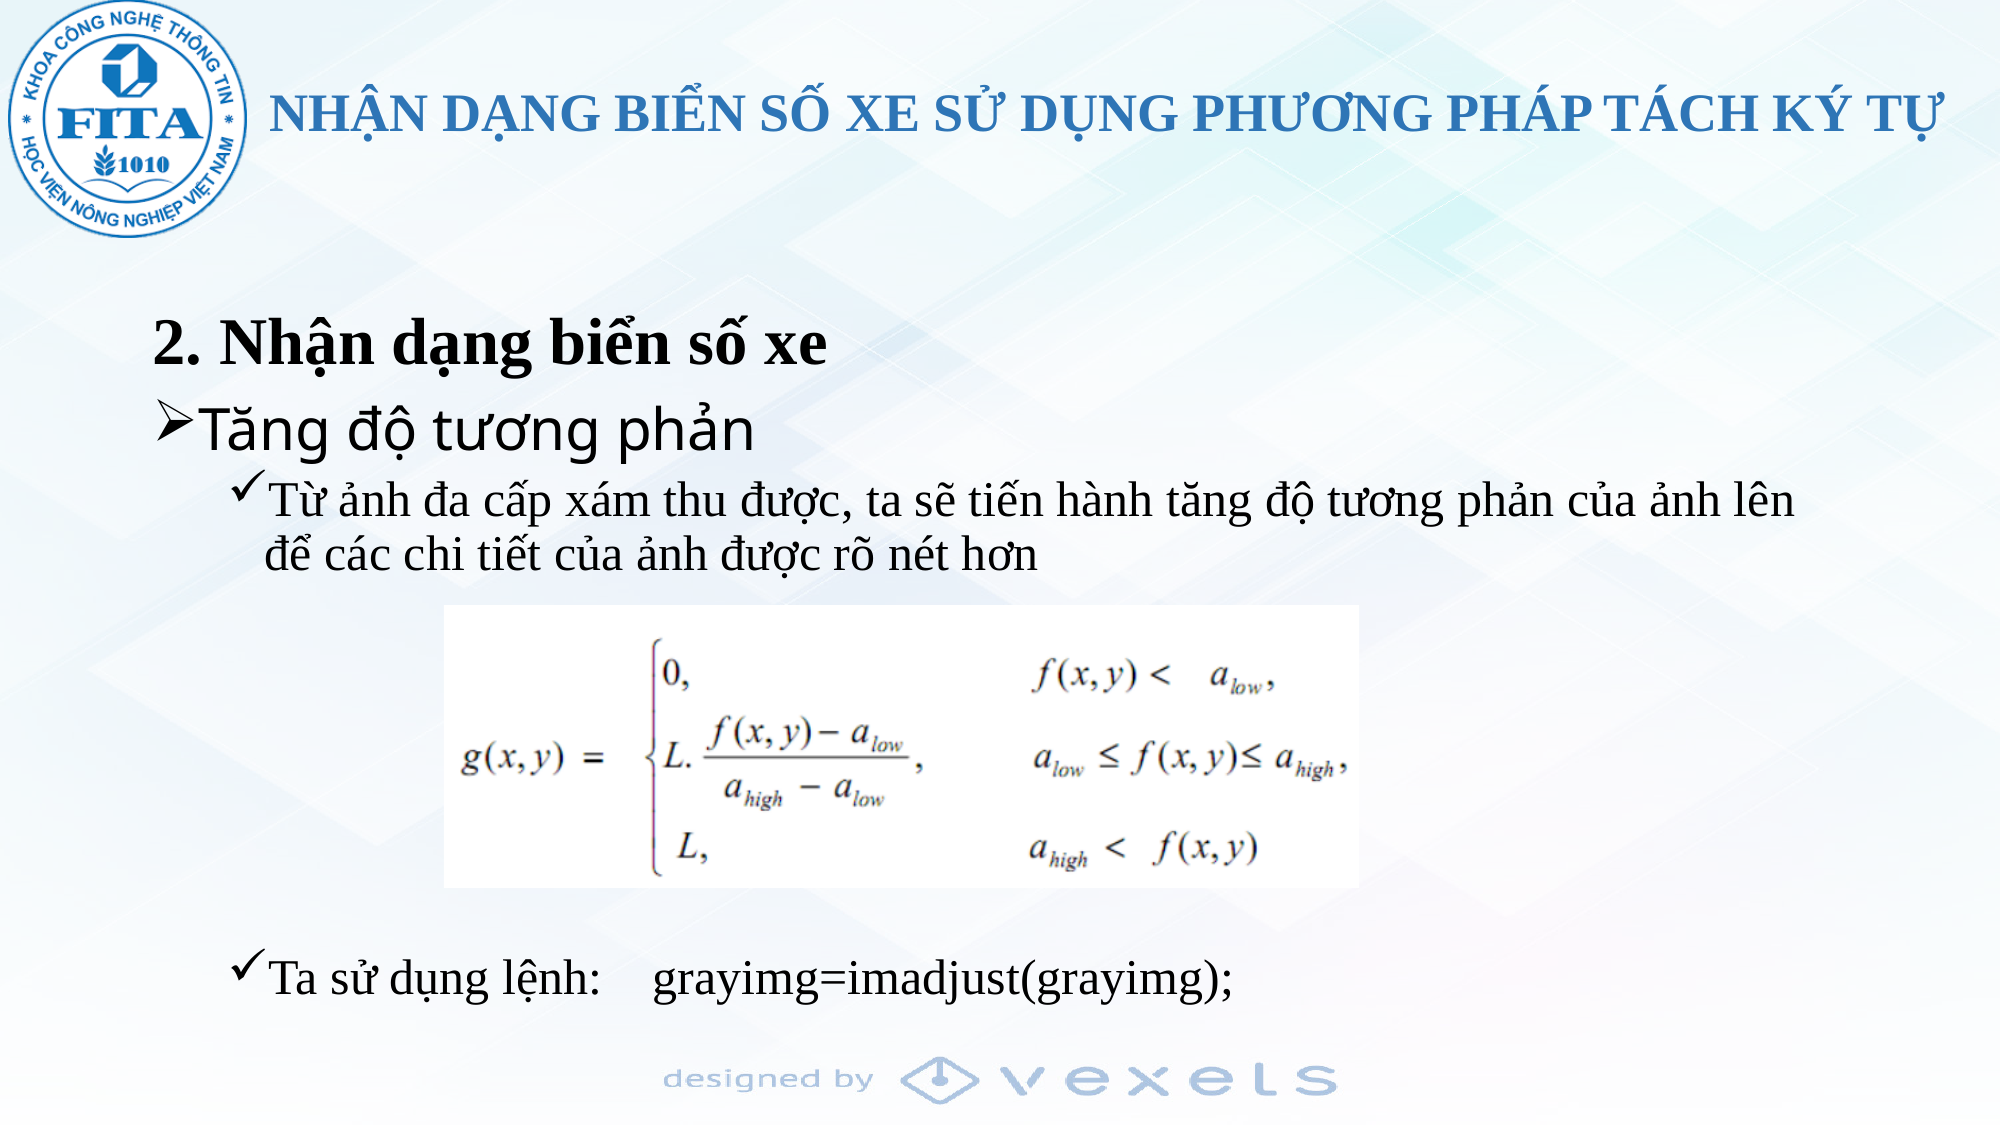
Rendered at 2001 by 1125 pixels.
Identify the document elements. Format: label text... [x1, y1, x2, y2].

picture [443, 605, 1360, 888]
title NHẬN DẠNG BIỂN SỐ XE SỬ DỤNG PHƯƠNG PHÁP TÁCH KÝ TỰ [246, 0, 1970, 230]
list 2. Nhận dạng biển số xe Tăng độ tương phản Từ ảnh đa cấp xám thu được, ta sẽ tiến hành tăng độ tương phản của ảnh lên để các chi tiết của ảnh được rõ nét hơn Ta sử dụng lệnh: grayimg=imadjust(grayimg); [137, 299, 1863, 1014]
picture [8, 0, 247, 238]
